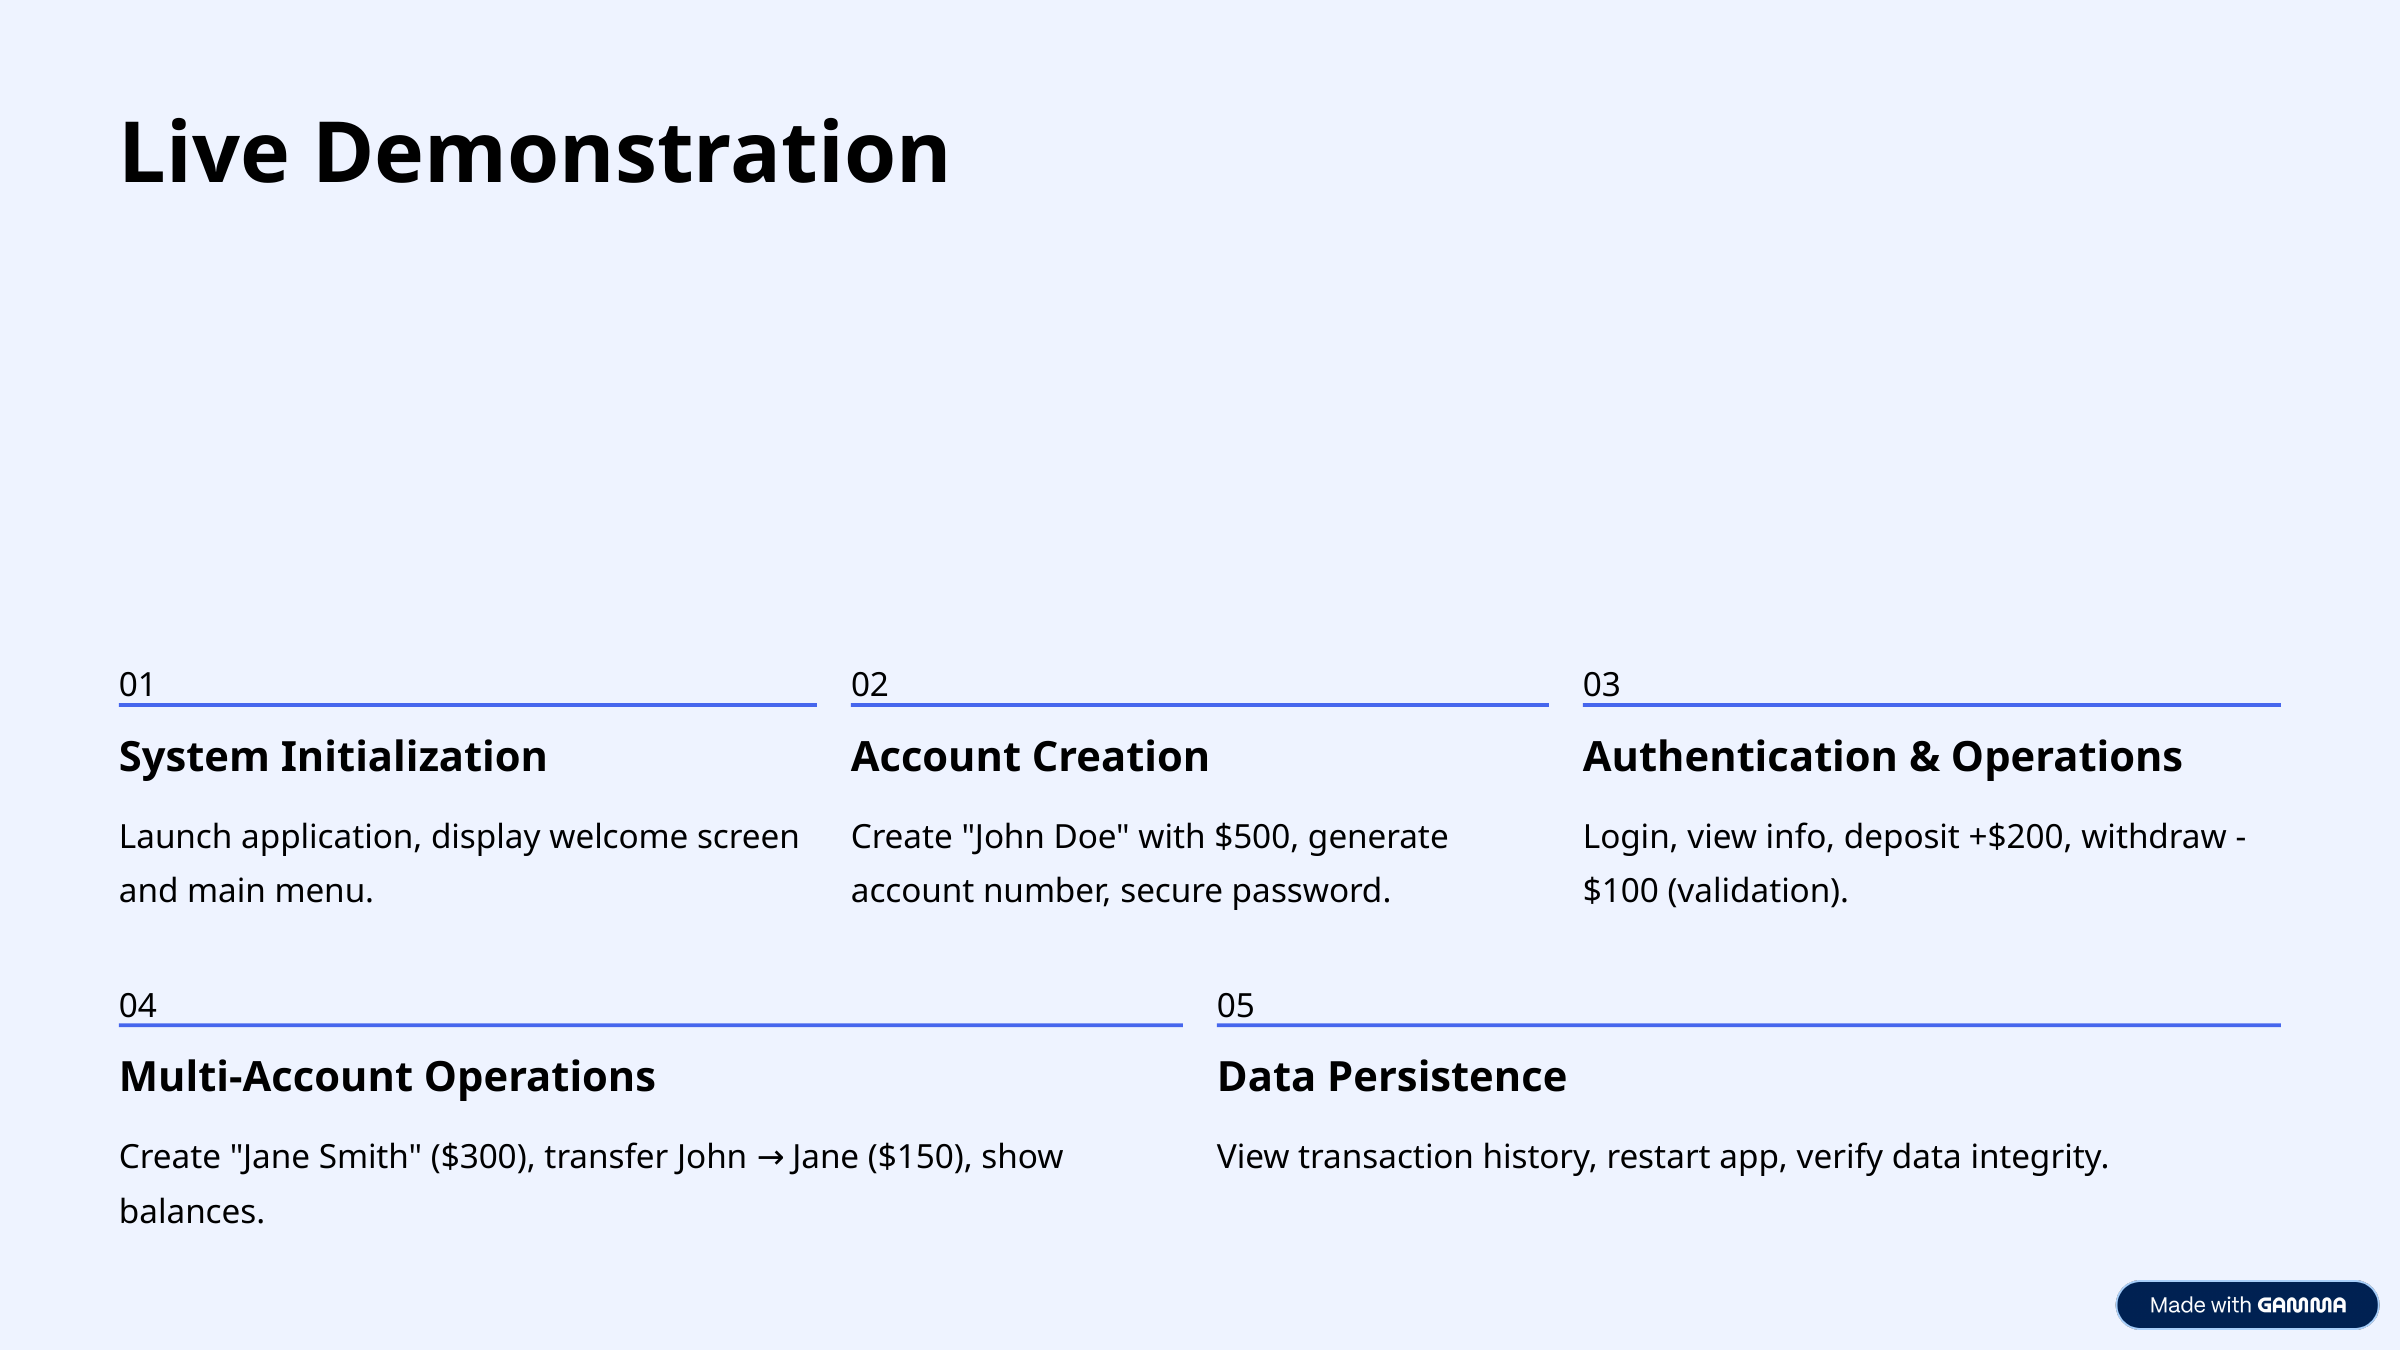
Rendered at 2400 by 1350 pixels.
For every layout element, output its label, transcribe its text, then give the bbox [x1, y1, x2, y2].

text_box 01 [118, 649, 153, 692]
text_box Login, view info, deposit +$200, withdraw -$100 (validation). [1582, 801, 2281, 910]
text_box 02 [850, 649, 885, 692]
text_box Create "Jane Smith" ($300), transfer John → Jane ($150), show balances. [118, 1121, 1183, 1231]
text_box 04 [118, 969, 153, 1012]
text_box Create "John Doe" with $500, generate account number, secure password. [850, 801, 1549, 910]
text_box 03 [1582, 649, 1617, 692]
text_box 05 [1216, 969, 1251, 1012]
text_box Account Creation [850, 727, 1276, 781]
text_box [118, 703, 817, 707]
picture [2106, 1271, 2389, 1339]
text_box [118, 1023, 1183, 1028]
text_box Data Persistence [1216, 1047, 1642, 1102]
text_box Multi-Account Operations [118, 1047, 658, 1102]
text_box [850, 703, 1549, 707]
text_box System Initialization [118, 727, 544, 781]
text_box Launch application, display welcome screen and main menu. [118, 801, 817, 910]
text_box [1582, 703, 2281, 707]
text_box Live Demonstration [118, 94, 969, 201]
text_box View transaction history, restart app, verify data integrity. [1216, 1121, 2281, 1176]
text_box Authentication & Operations [1582, 727, 2170, 781]
text_box [1216, 1023, 2281, 1028]
